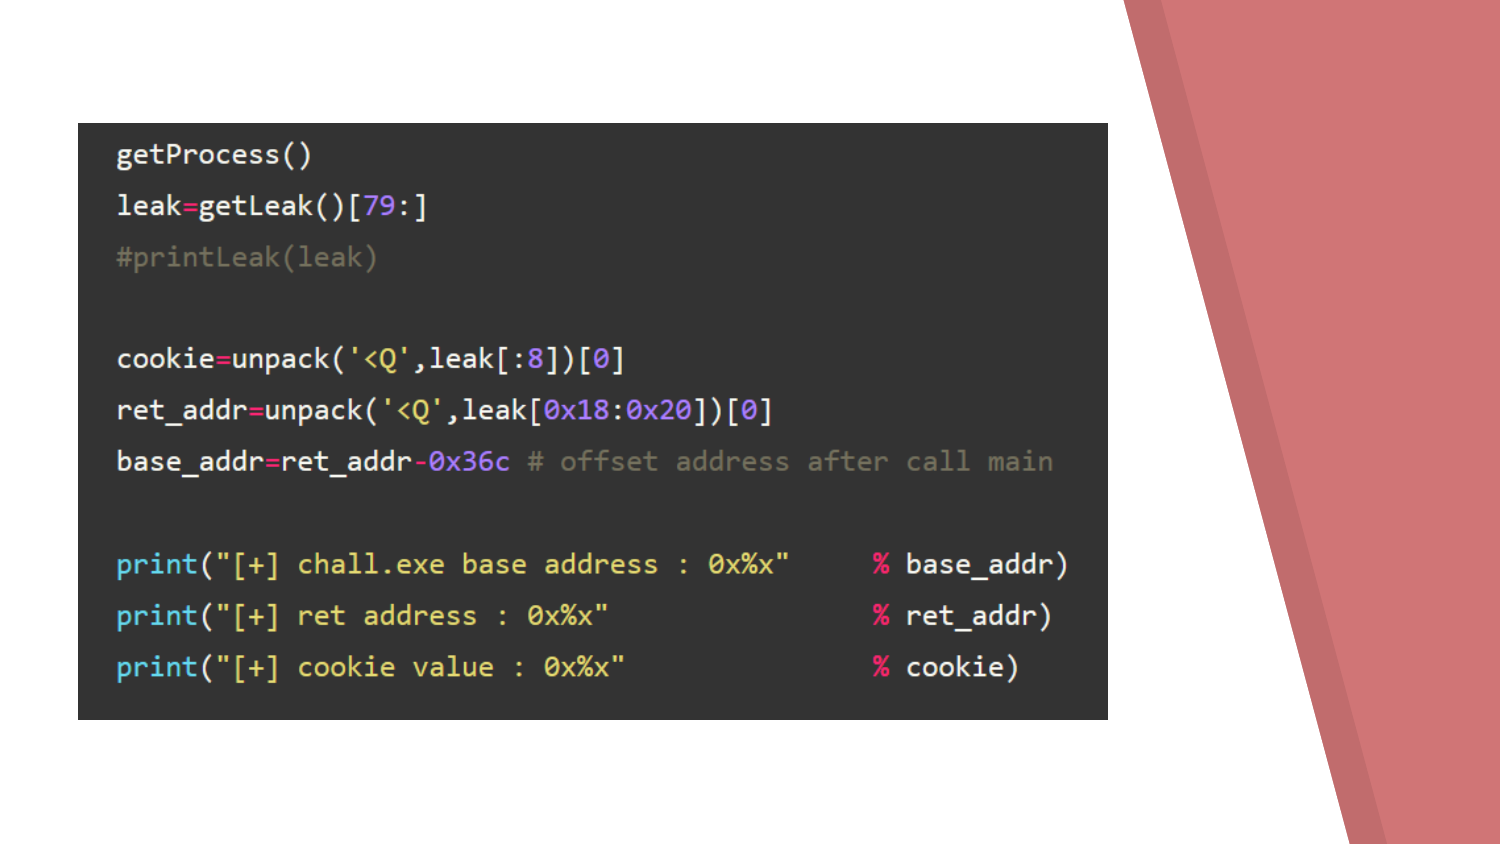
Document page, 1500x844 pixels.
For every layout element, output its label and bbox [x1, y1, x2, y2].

picture [77, 123, 1108, 721]
